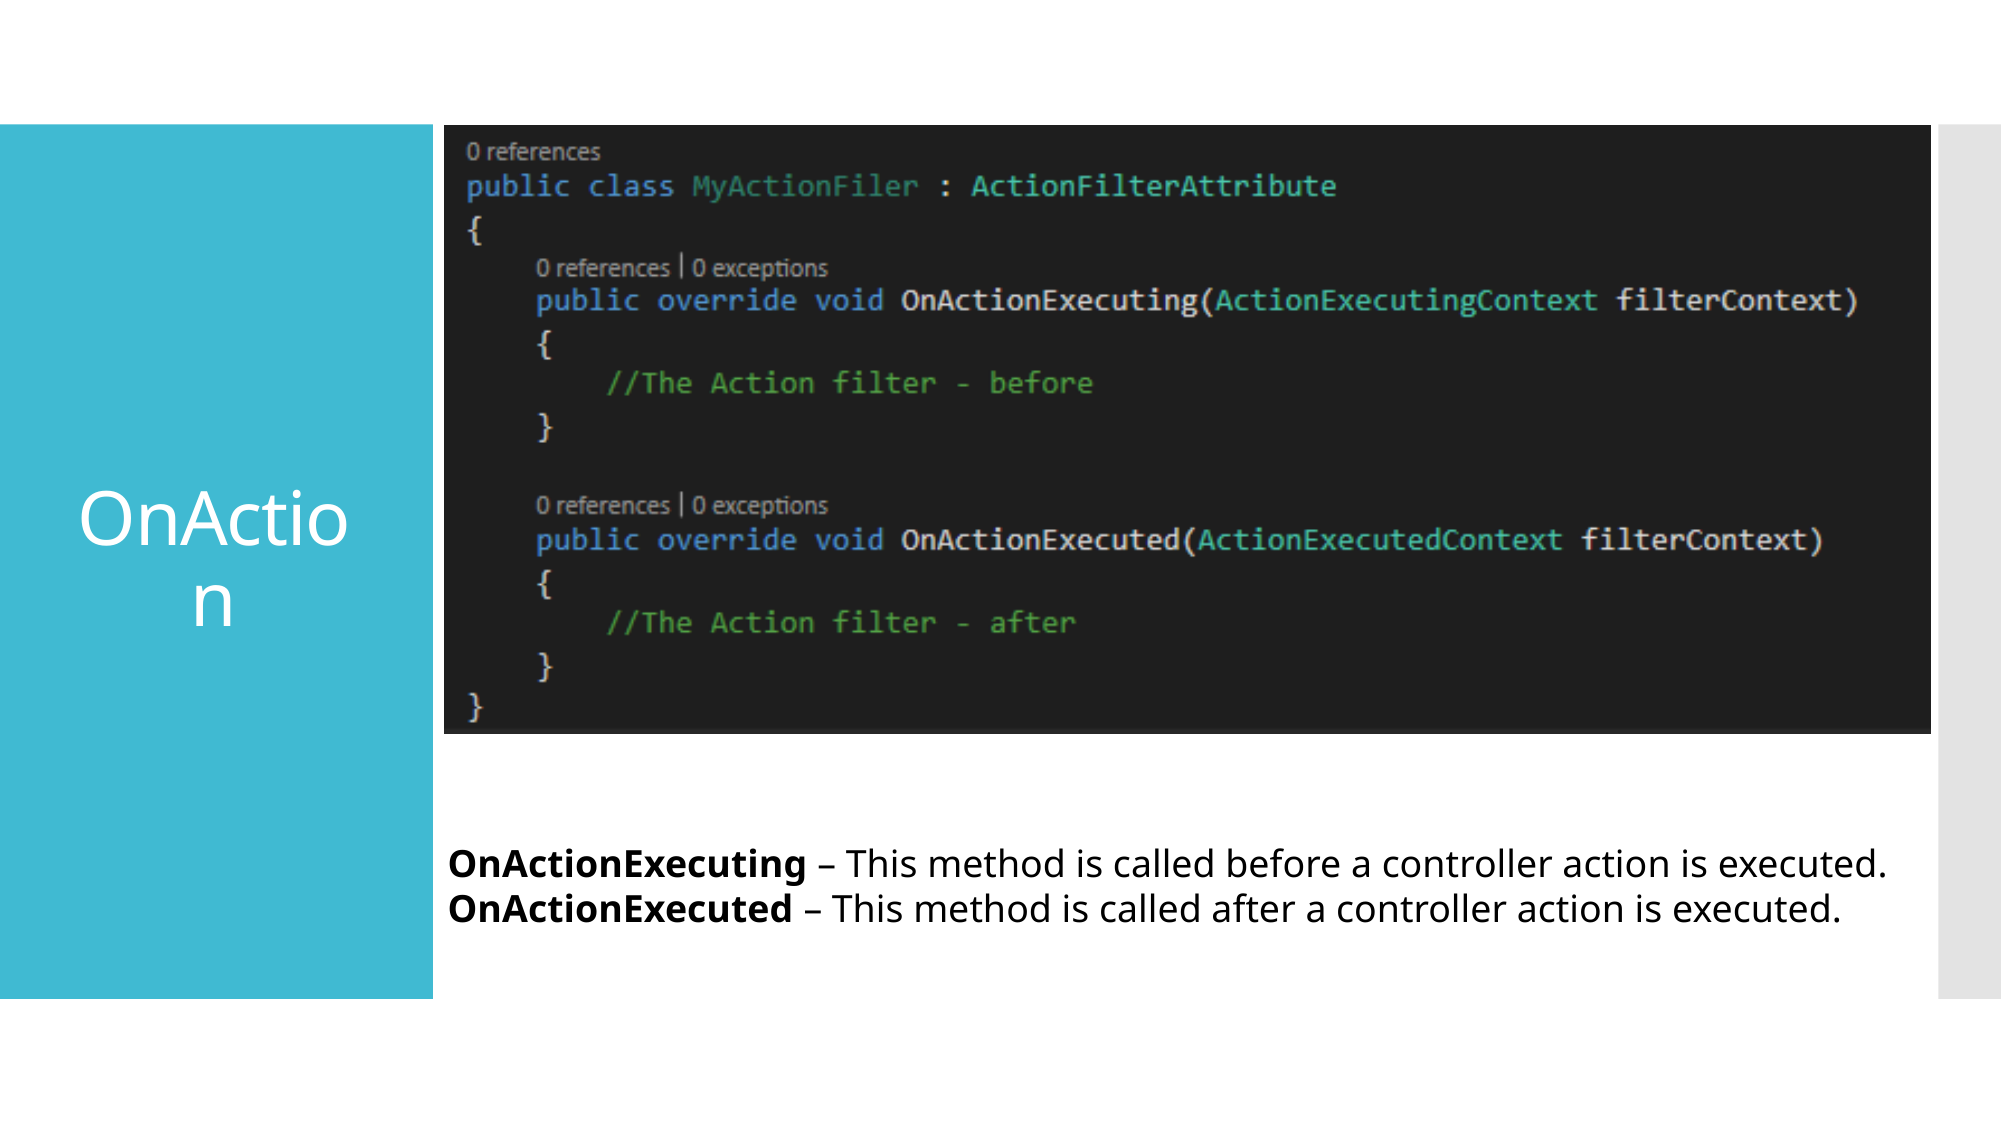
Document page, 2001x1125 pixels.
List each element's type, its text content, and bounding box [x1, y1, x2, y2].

title OnAction [41, 184, 386, 940]
text_box OnActionExecuting – This method is called before a controller action is executed. OnActionExecuted – This method is called after a controller action is executed. [432, 833, 1919, 938]
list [444, 125, 1932, 734]
